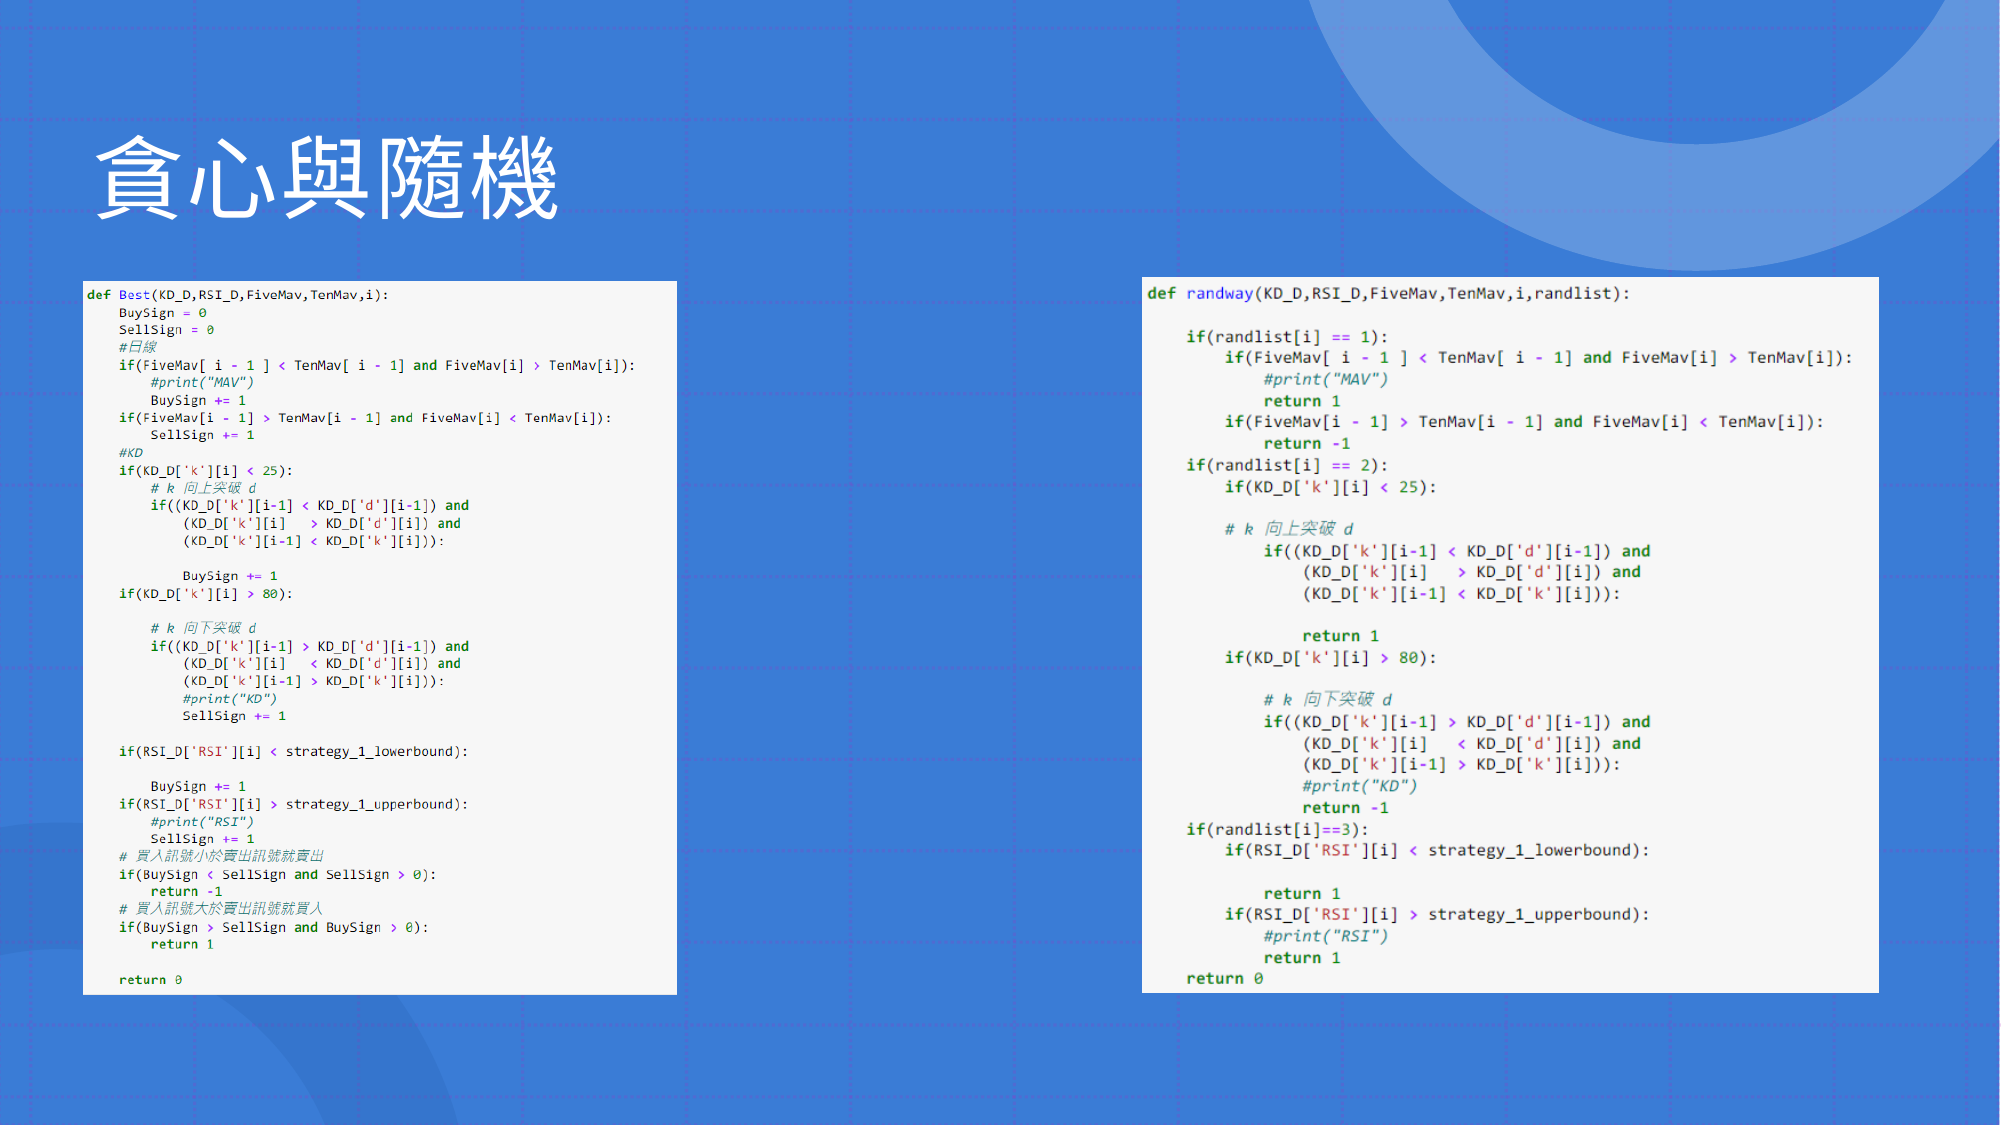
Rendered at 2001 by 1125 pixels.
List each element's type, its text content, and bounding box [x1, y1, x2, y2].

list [82, 281, 677, 995]
title 貪心與隨機 [75, 59, 1834, 278]
picture [1142, 277, 1879, 993]
